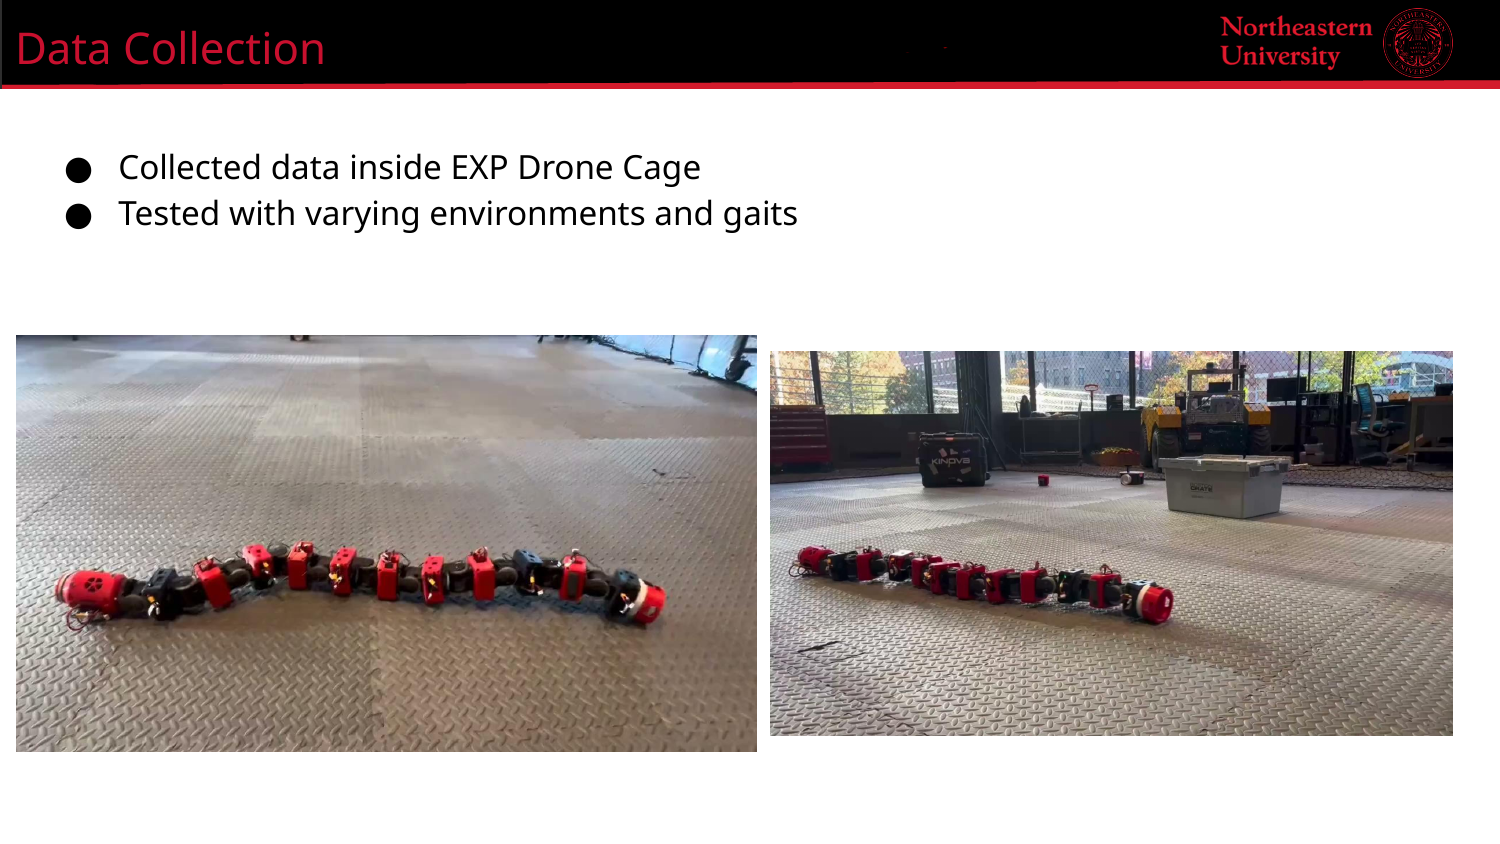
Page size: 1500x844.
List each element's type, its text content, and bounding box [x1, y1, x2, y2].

list Collected data inside EXP Drone Cage Tested with varying environments and gaits [28, 125, 1478, 254]
picture [769, 350, 1454, 736]
picture [16, 335, 757, 752]
picture [0, 0, 1500, 89]
